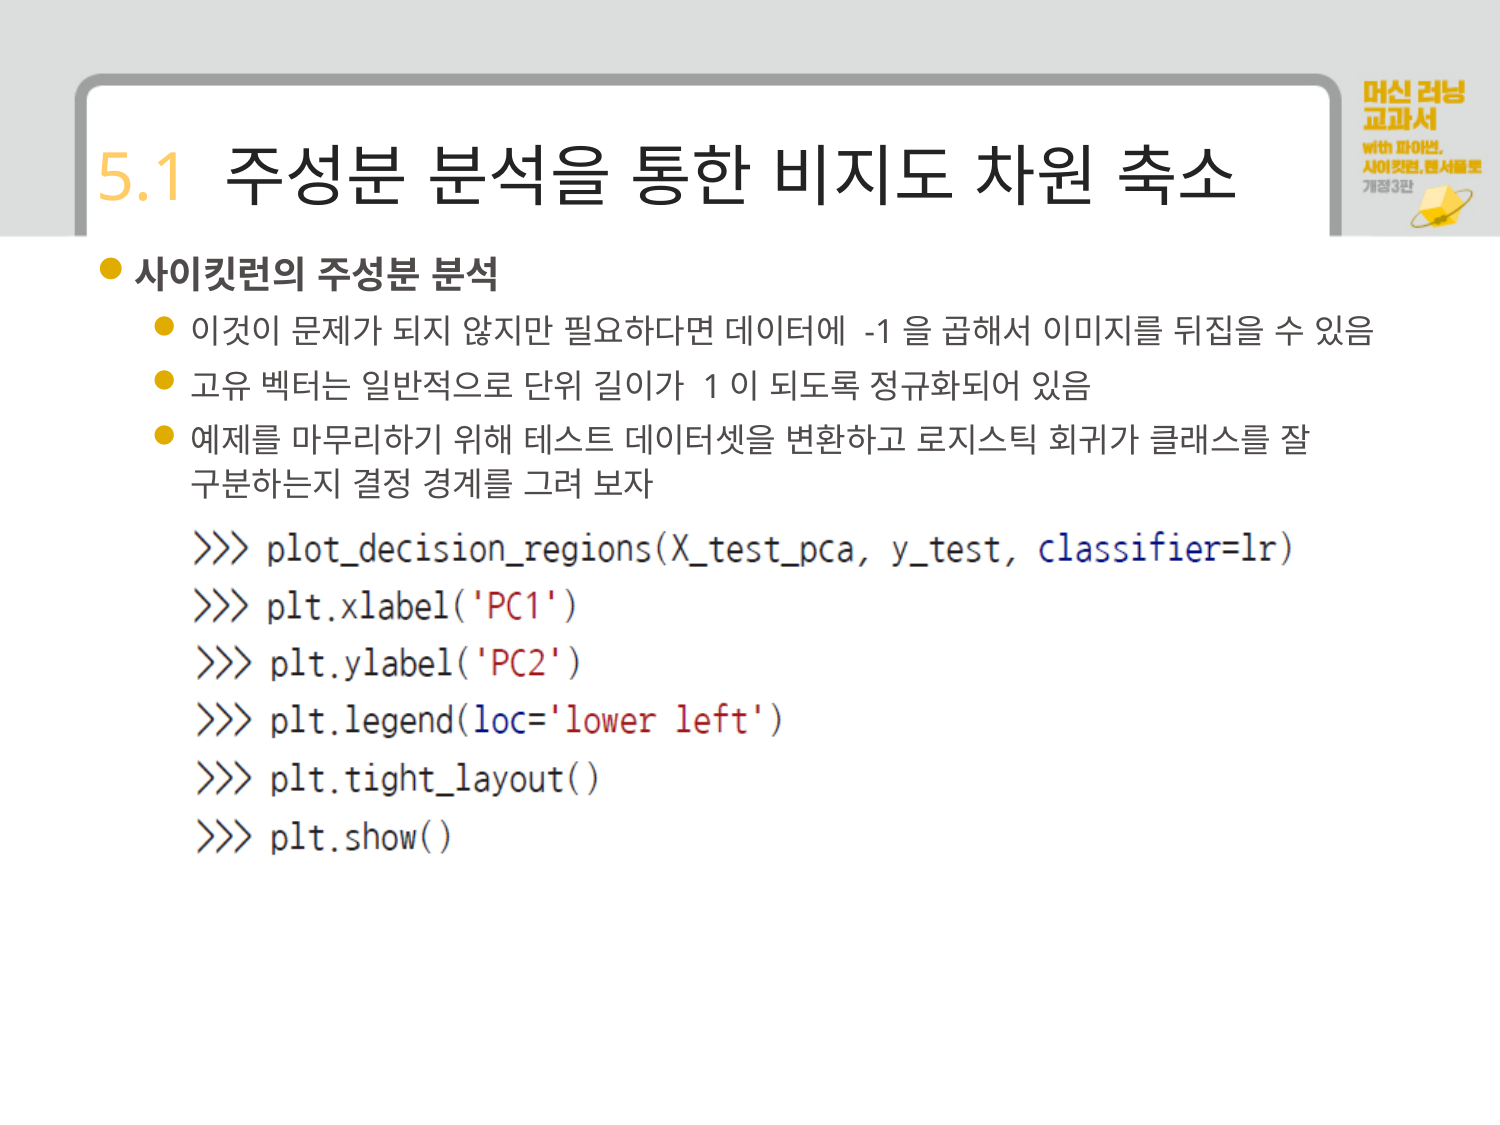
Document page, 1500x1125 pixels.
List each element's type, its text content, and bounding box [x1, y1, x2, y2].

list 사이킷런의 주성분 분석 이것이 문제가 되지 않지만 필요하다면 데이터에 -1을 곱해서 이미지를 뒤집을 수 있음 고유 벡터는 일반적으로 단위 길이가 1이 되도록 정규화되어 있음 예제를 마무리하기 위해 테스트 데이터셋을 변환하고 로지스틱 회귀가 클래스를 잘 구분하는지 결정 경계를 그려 보자 [81, 239, 1412, 1054]
title 5.1 주성분 분석을 통한 비지도 차원 축소 [81, 90, 1412, 222]
picture [0, 0, 1500, 1125]
